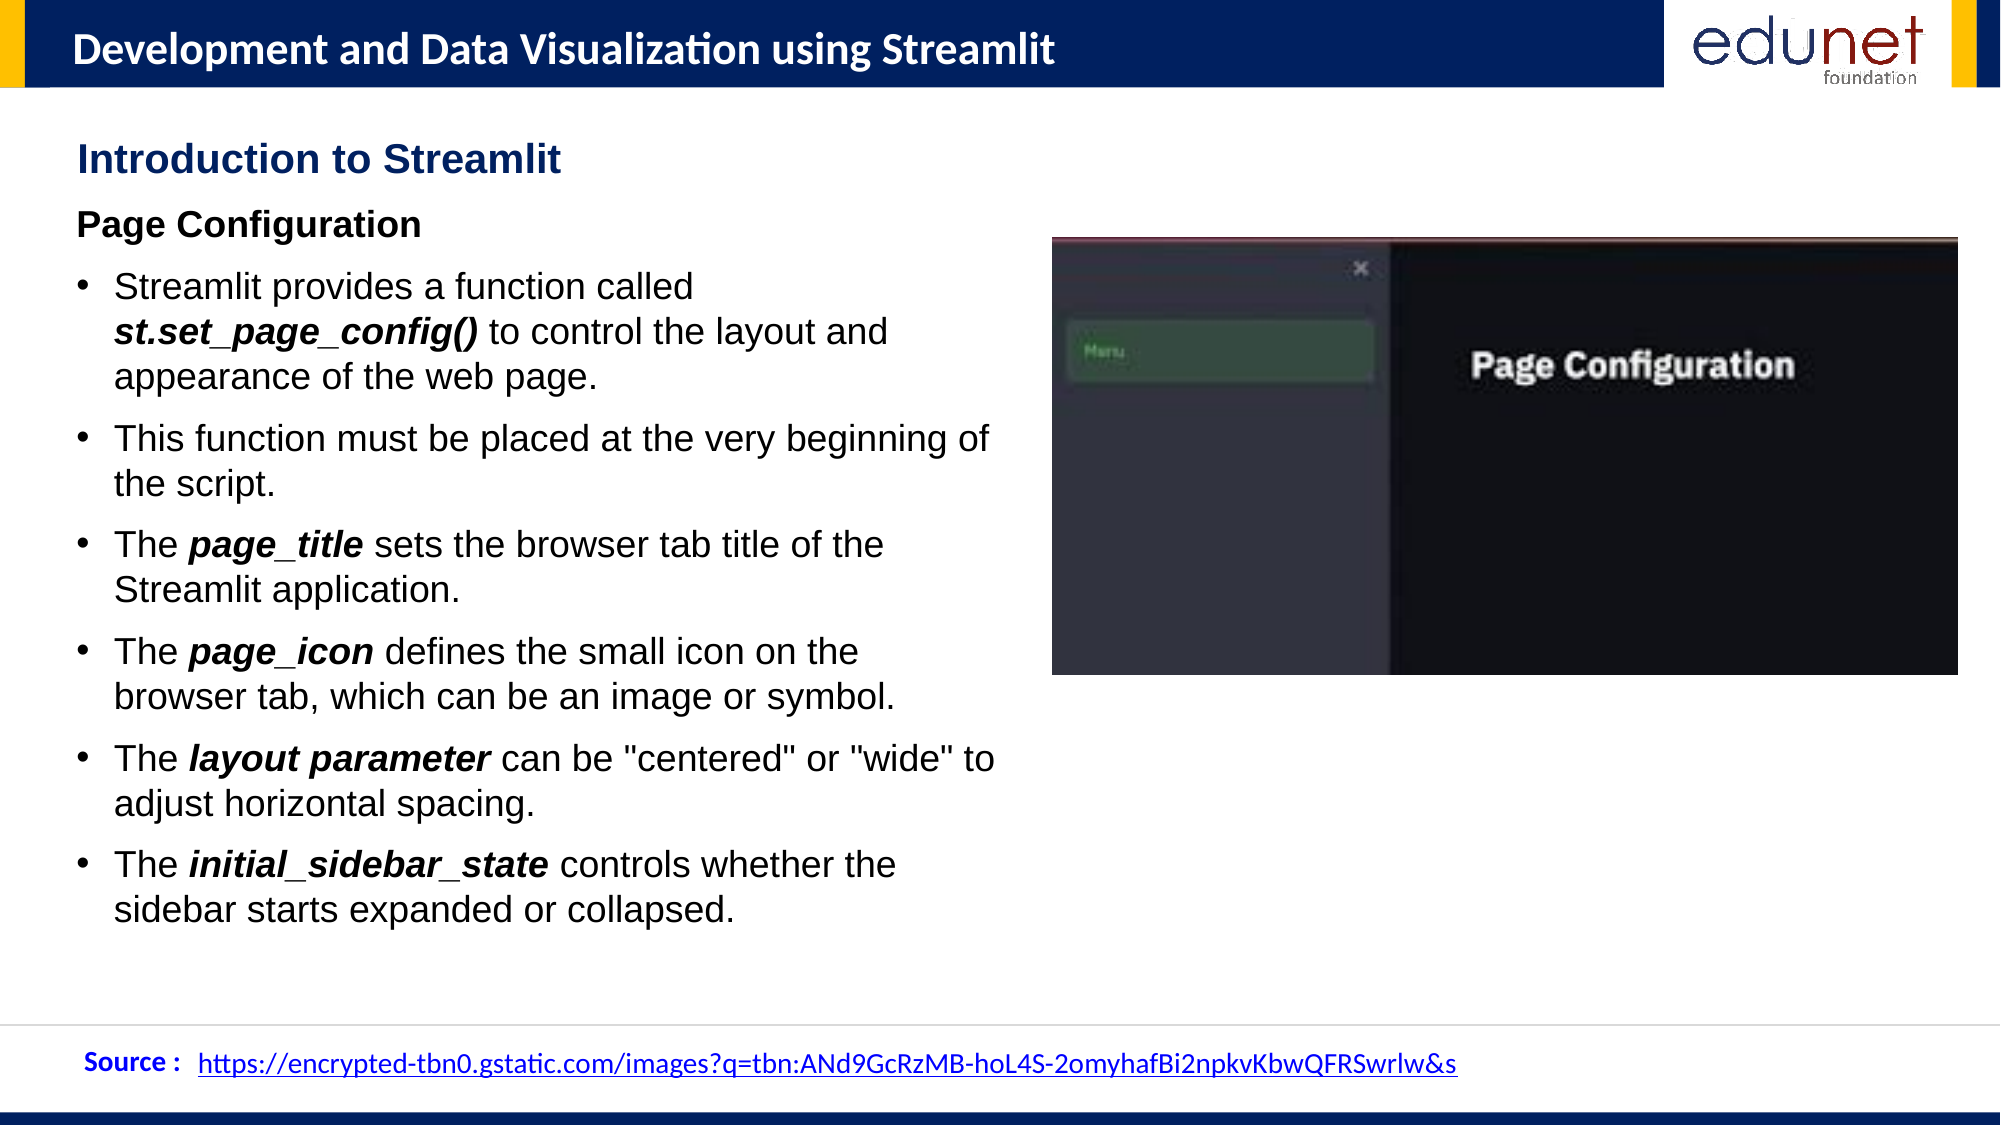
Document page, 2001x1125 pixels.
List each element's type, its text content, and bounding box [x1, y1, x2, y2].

picture [1688, 12, 1928, 89]
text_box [0, 1024, 2000, 1088]
picture [1051, 237, 1959, 676]
text_box Introduction to Streamlit [62, 124, 1163, 190]
text_box Page Configuration Streamlit provides a function called st.set_page_config() to control the layout and appearance of the web page. This function must be placed at the very beginning of the script. The page_title sets the browser tab title of the Streamlit application. The page_icon defines the small icon on the browser tab, which can be an image or symbol. The layout parameter can be "centered" or "wide" to adjust horizontal spacing. The initial_sidebar_state controls whether the sidebar starts expanded or collapsed. [76, 200, 1000, 931]
